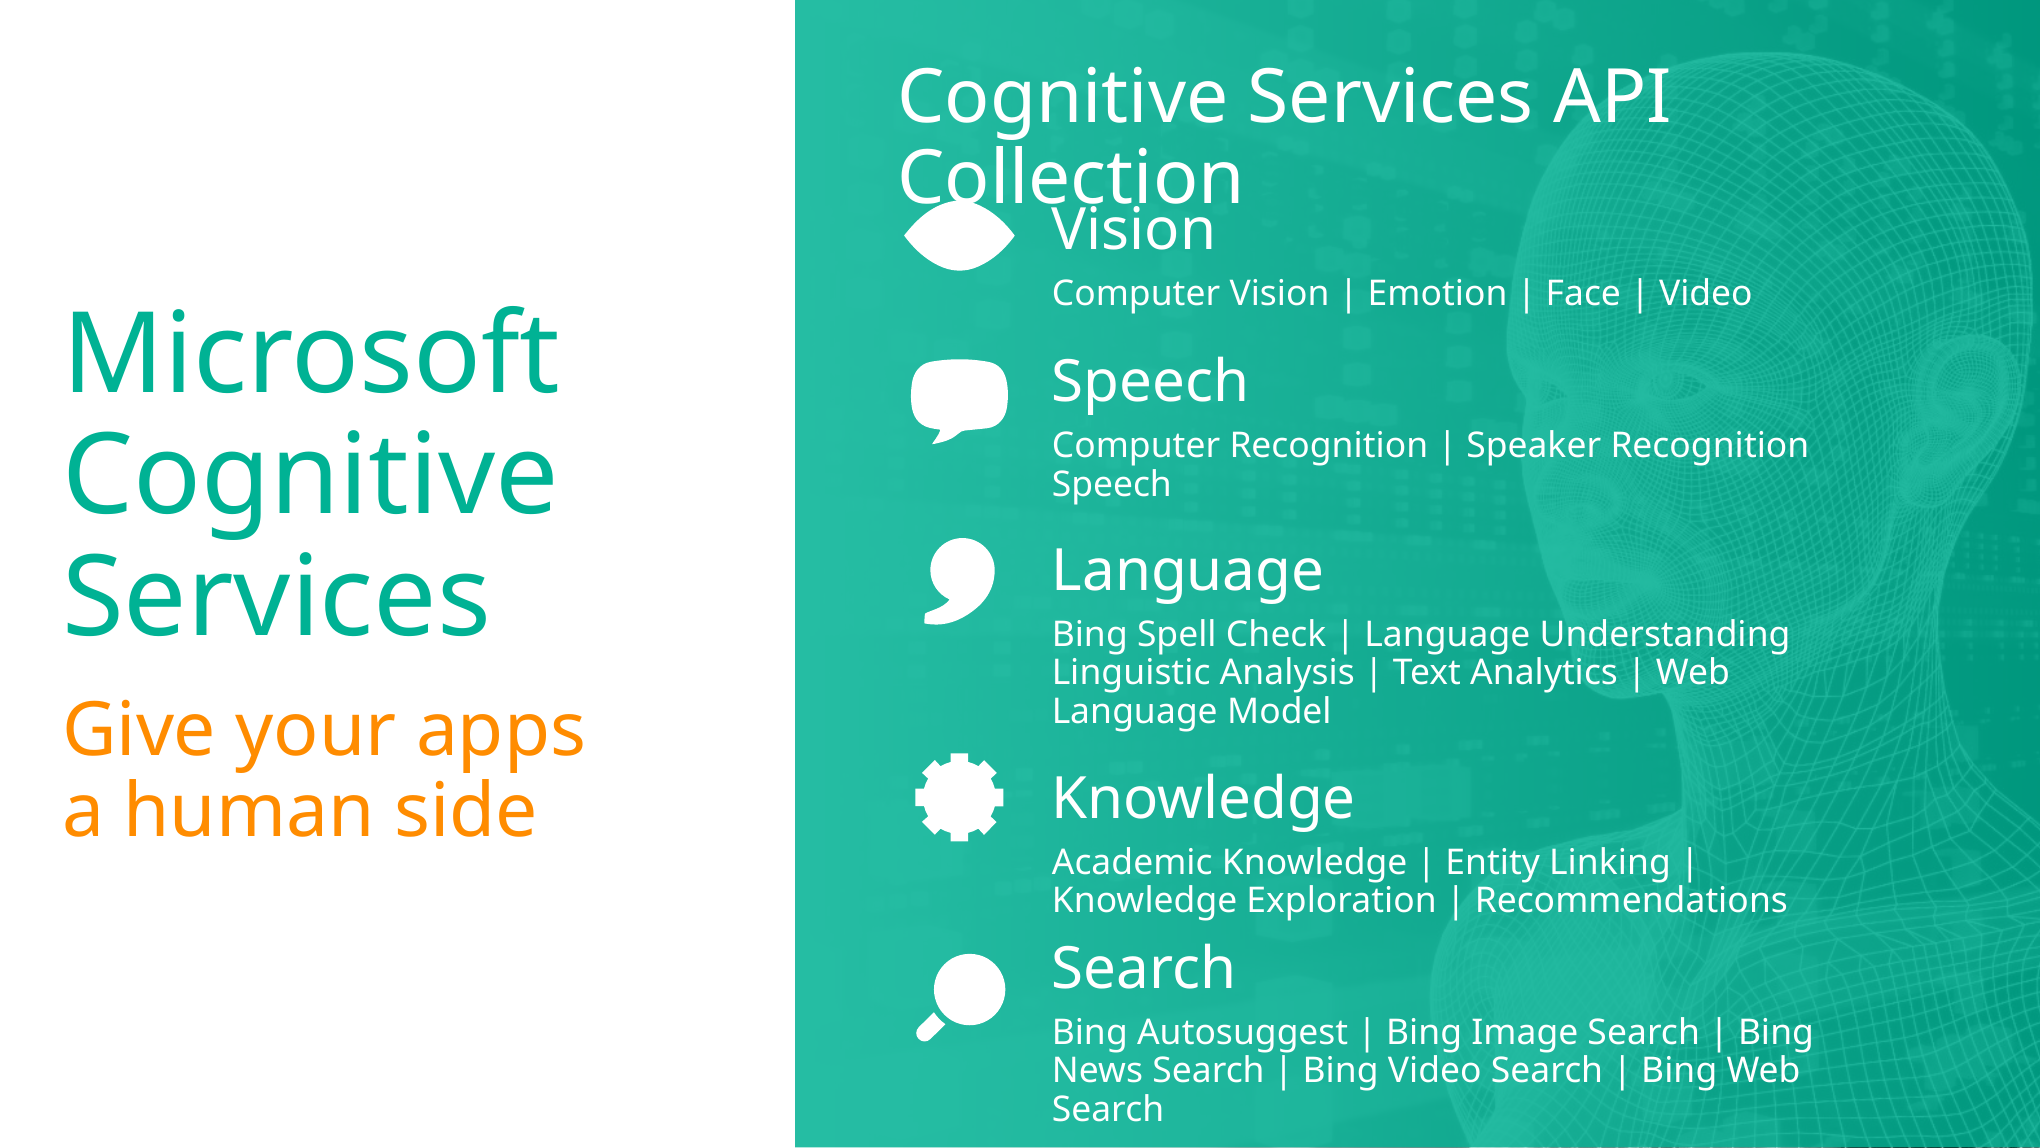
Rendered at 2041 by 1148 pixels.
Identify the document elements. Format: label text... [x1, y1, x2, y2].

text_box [915, 953, 1006, 1043]
text_box Microsoft Cognitive Services Give your apps a human side [47, 287, 794, 860]
picture [794, 0, 2040, 1148]
